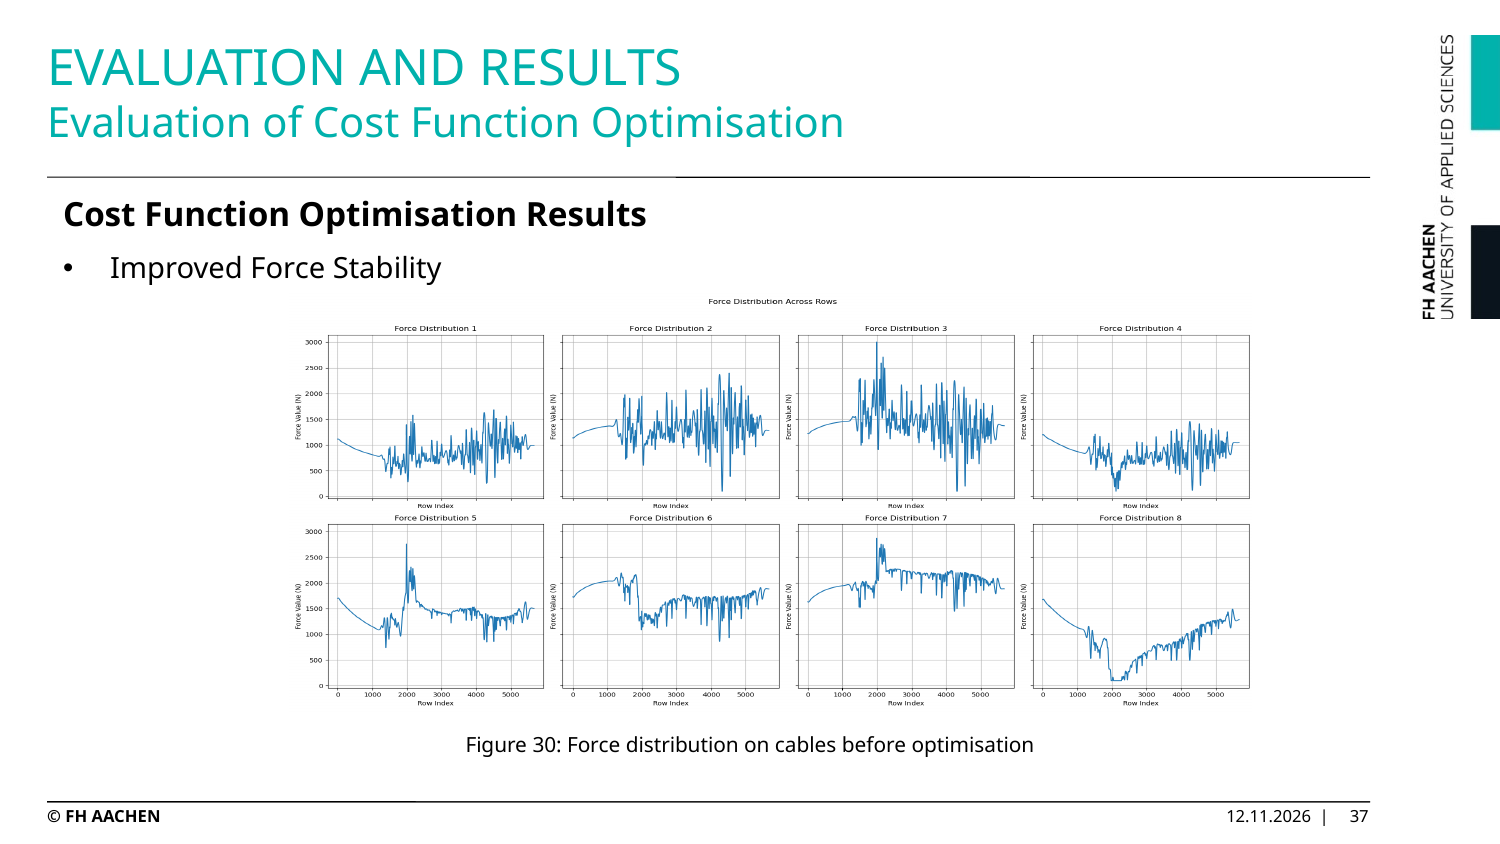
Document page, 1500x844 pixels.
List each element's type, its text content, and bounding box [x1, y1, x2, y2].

text_box Figure 30: Force distribution on cables before optimisation [374, 723, 1125, 764]
slide_number 37 [1319, 806, 1369, 822]
title EVALUATION AND RESULTS Evaluation of Cost Function Optimisation [47, 35, 1370, 154]
picture [1411, 35, 1500, 319]
footer © FH AACHEN [47, 806, 988, 822]
text_box Cost Function Optimisation Results Improved Force Stability [48, 185, 1370, 292]
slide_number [1199, 806, 1319, 822]
picture [288, 290, 1253, 713]
